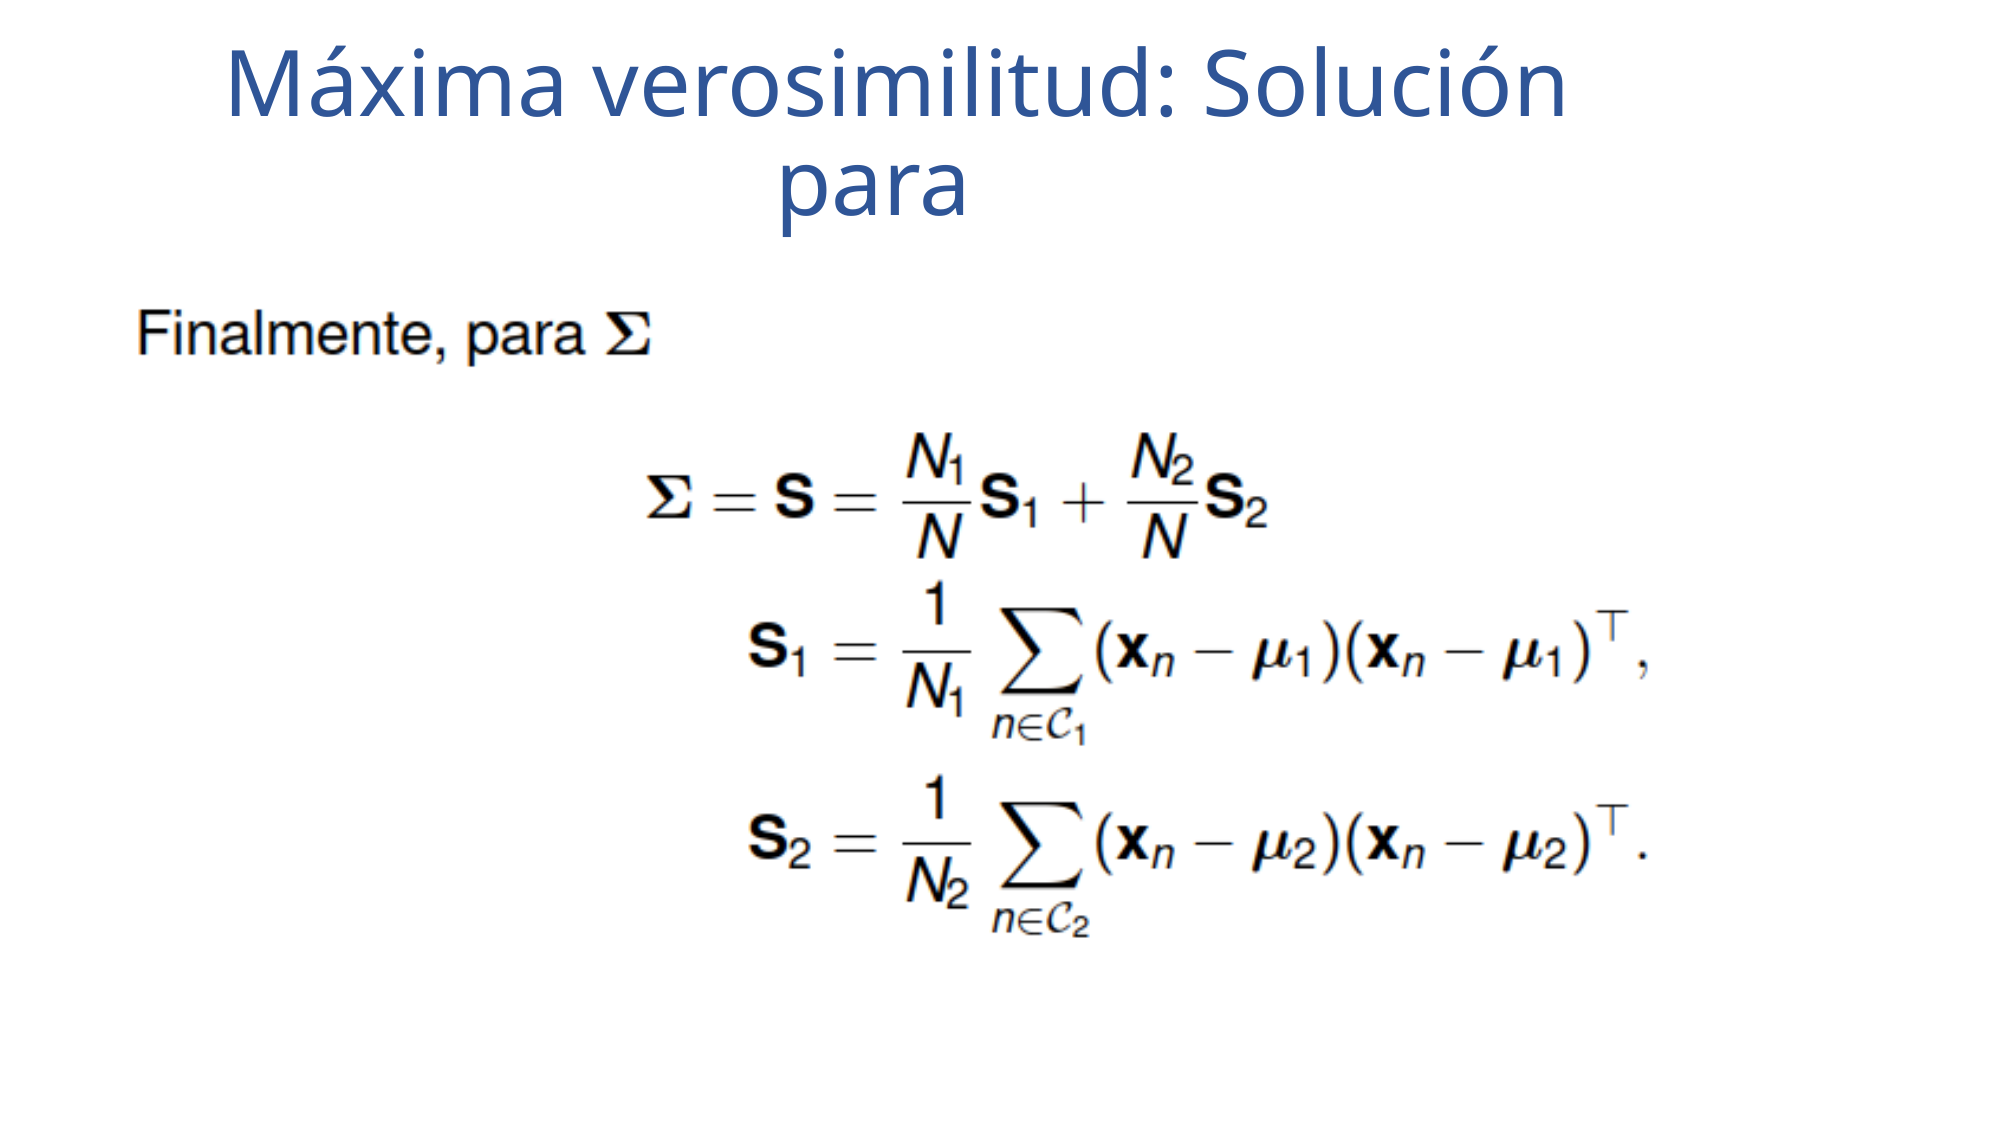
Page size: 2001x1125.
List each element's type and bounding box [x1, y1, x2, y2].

picture [111, 270, 1797, 971]
